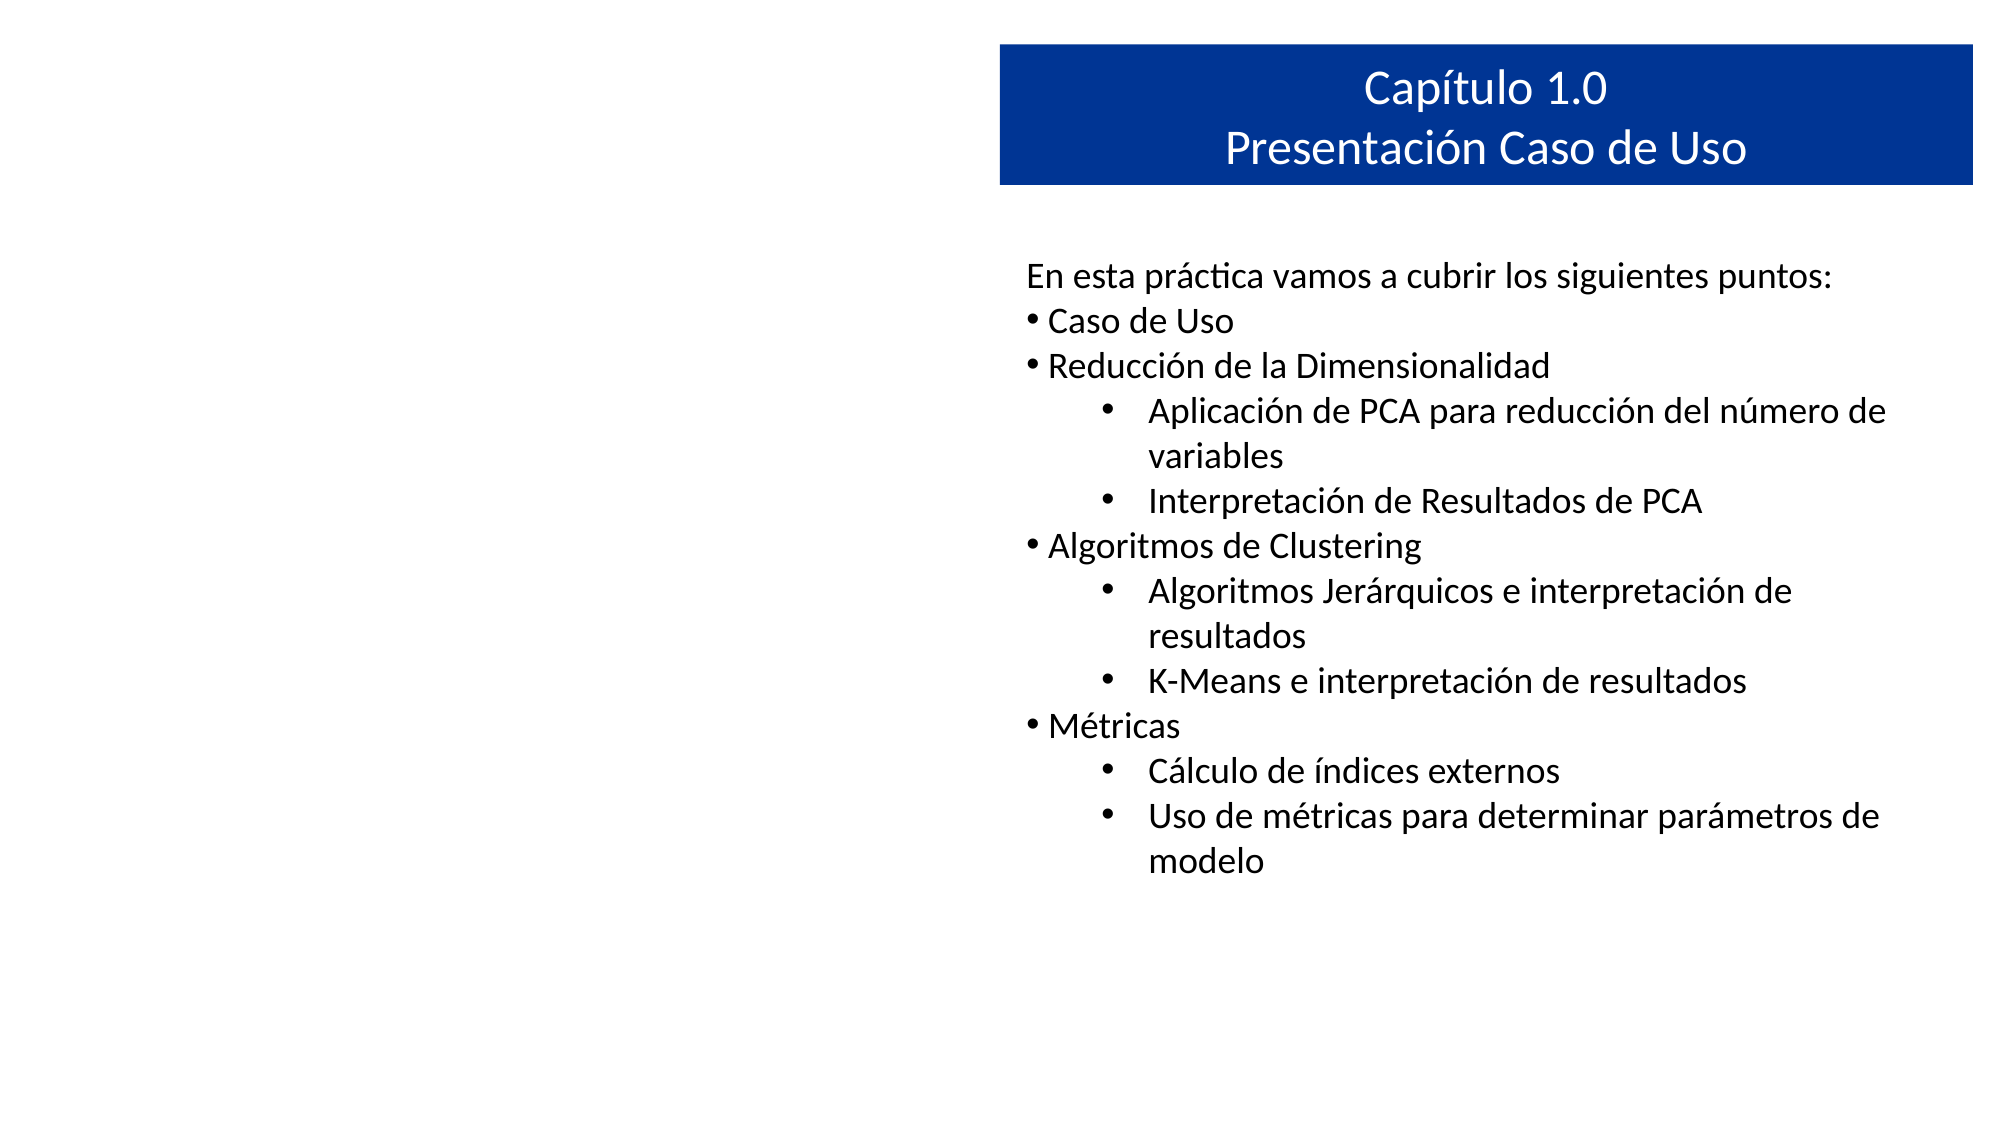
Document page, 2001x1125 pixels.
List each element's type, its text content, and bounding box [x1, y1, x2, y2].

text_box Capítulo 1.0 Presentación Caso de Uso [998, 42, 1975, 187]
text_box En esta práctica vamos a cubrir los siguientes puntos: Caso de Uso Reducción de la Dimensionalidad Aplicación de PCA para reducción del número de variables Interpretación de Resultados de PCA Algoritmos de Clustering Algoritmos Jerárquicos e interpretación de resultados K-Means e interpretación de resultados Métricas Cálculo de índices externos Uso de métricas para determinar parámetros de modelo [1011, 243, 1957, 979]
